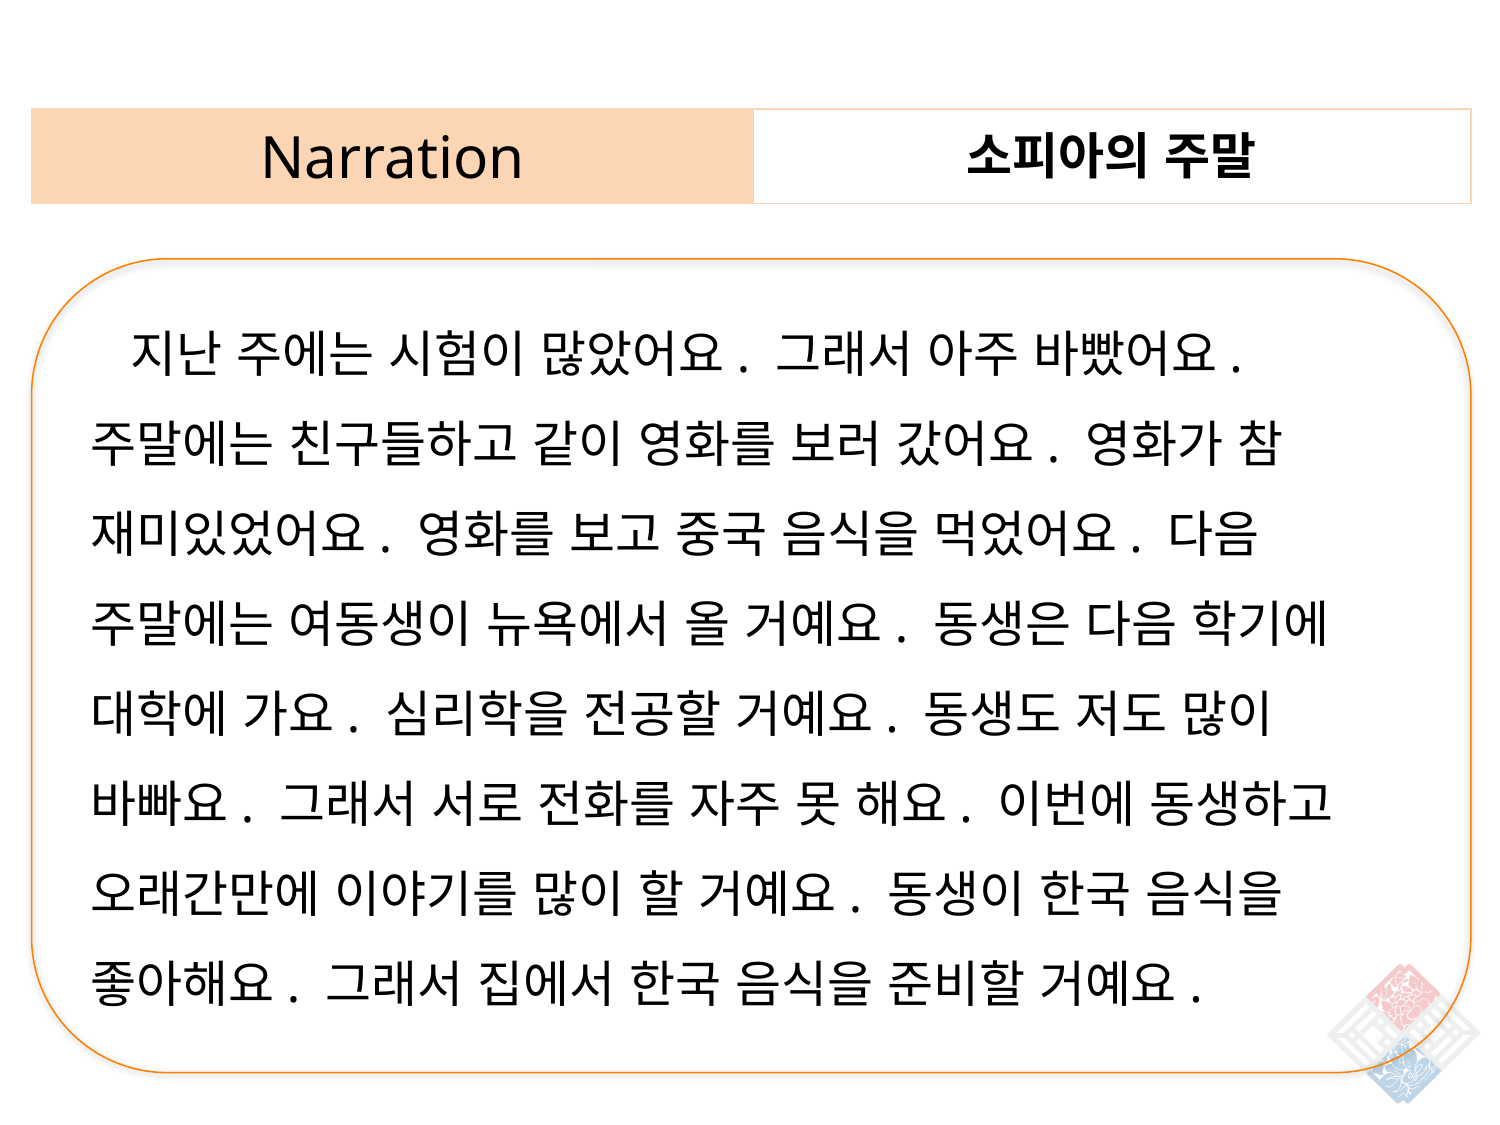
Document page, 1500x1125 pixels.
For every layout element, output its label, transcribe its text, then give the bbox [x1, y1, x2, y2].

table_header Narration [32, 110, 752, 203]
text_box [30, 258, 1472, 1074]
table_header 소피아의 주말 [754, 110, 1470, 203]
